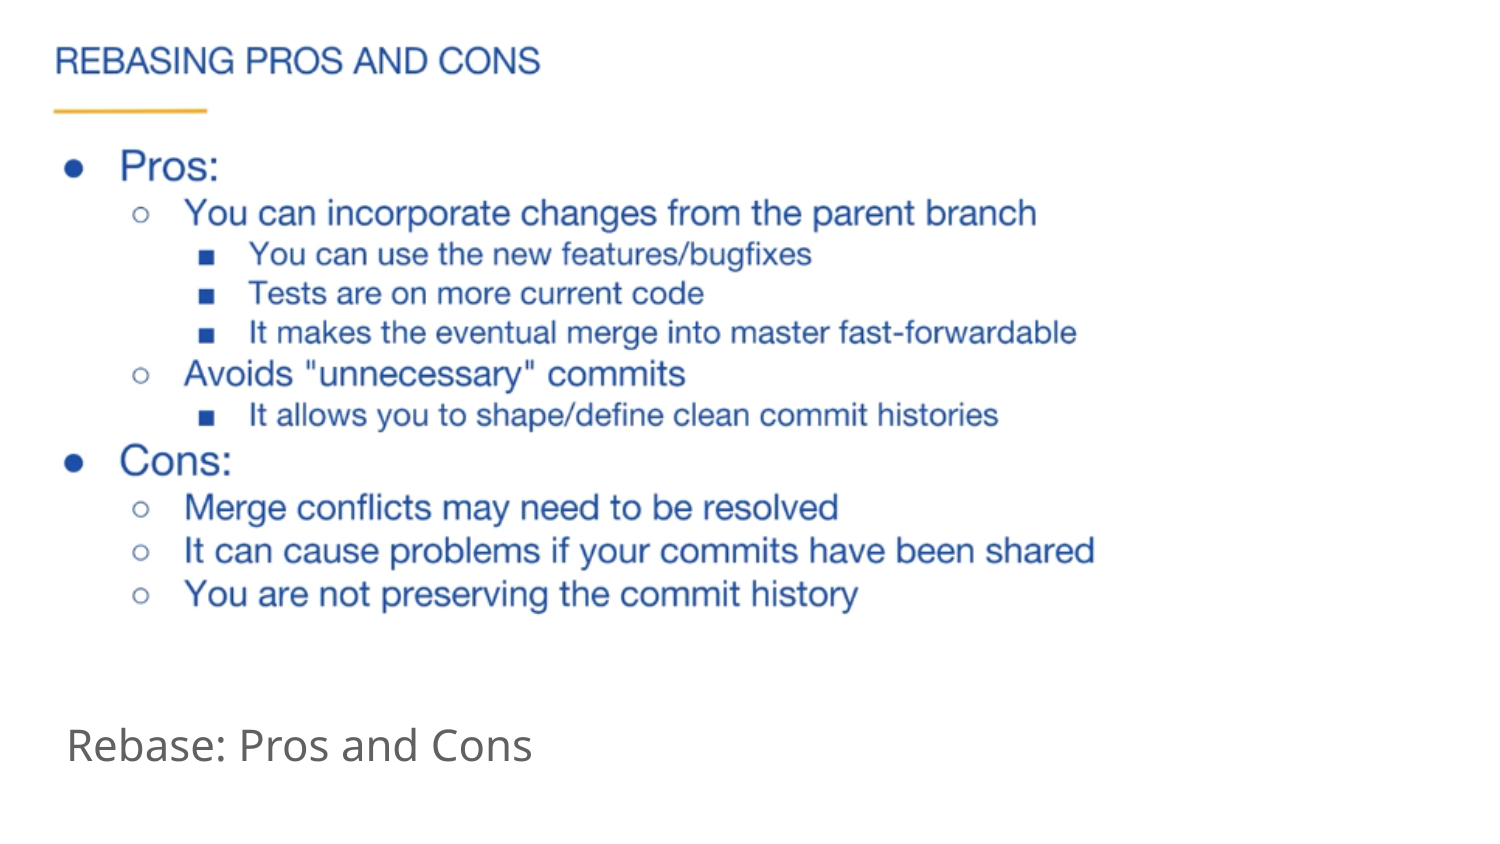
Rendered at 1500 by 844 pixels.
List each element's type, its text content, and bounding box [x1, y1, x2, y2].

picture [24, 24, 1223, 671]
list Rebase: Pros and Cons [51, 695, 1036, 794]
